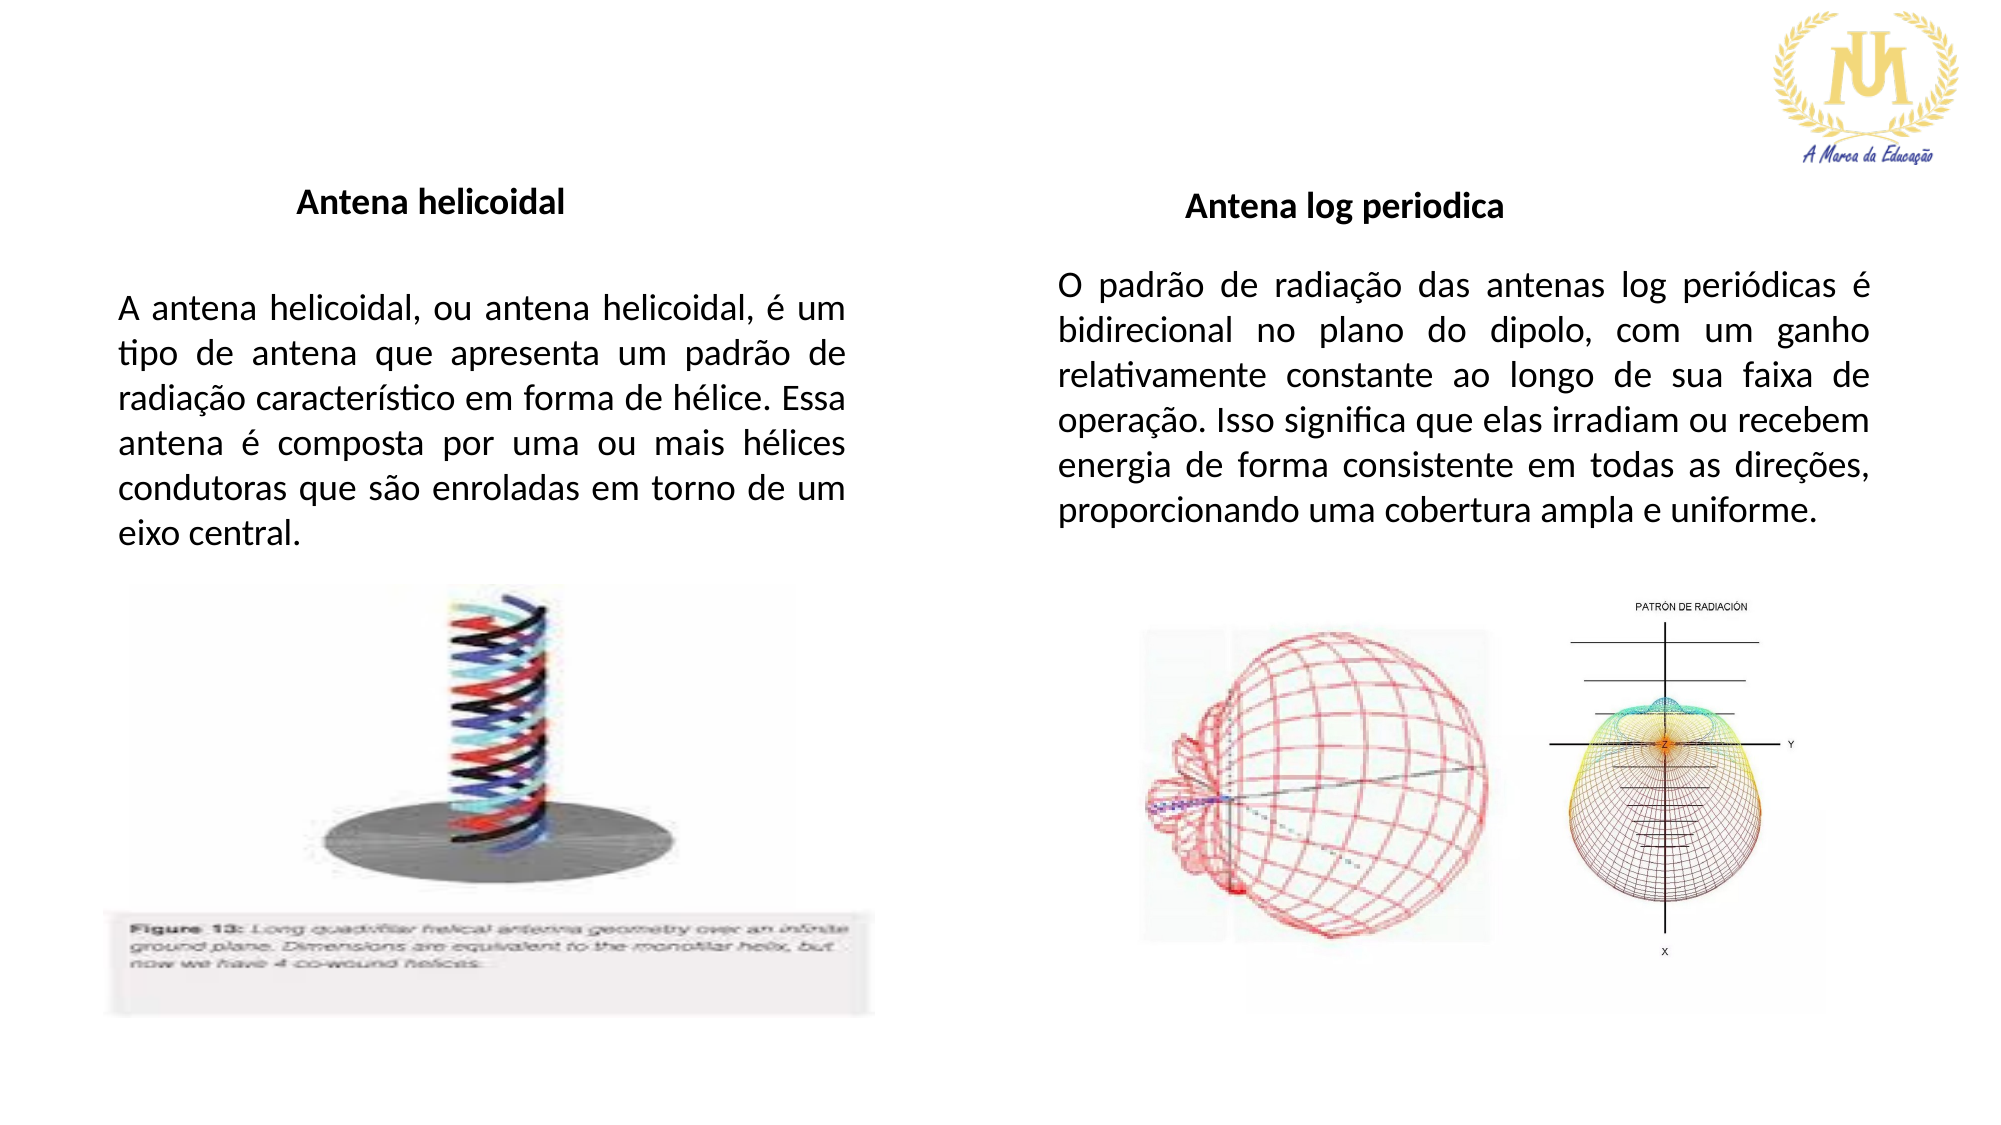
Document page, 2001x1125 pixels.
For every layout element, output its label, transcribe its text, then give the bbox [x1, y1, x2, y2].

picture [1089, 584, 1826, 1014]
text_box Antena helicoidal [294, 175, 613, 223]
picture [1773, 11, 1959, 165]
text_box O padrão de radiação das antenas log periódicas é bidirecional no plano do dipolo, com um ganho relativamente constante ao longo de sua faixa de operação. Isso significa que elas irradiam ou recebem energia de forma consistente em todas as direções, proporcionando uma cobertura ampla e uniforme. [1055, 258, 1871, 531]
text_box Antena log periodica [1183, 179, 1605, 227]
picture [103, 584, 875, 1018]
text_box A antena helicoidal, ou antena helicoidal, é um tipo de antena que apresenta um padrão de radiação característico em forma de hélice. Essa antena é composta por uma ou mais hélices condutoras que são enroladas em torno de um eixo central. [115, 280, 847, 553]
